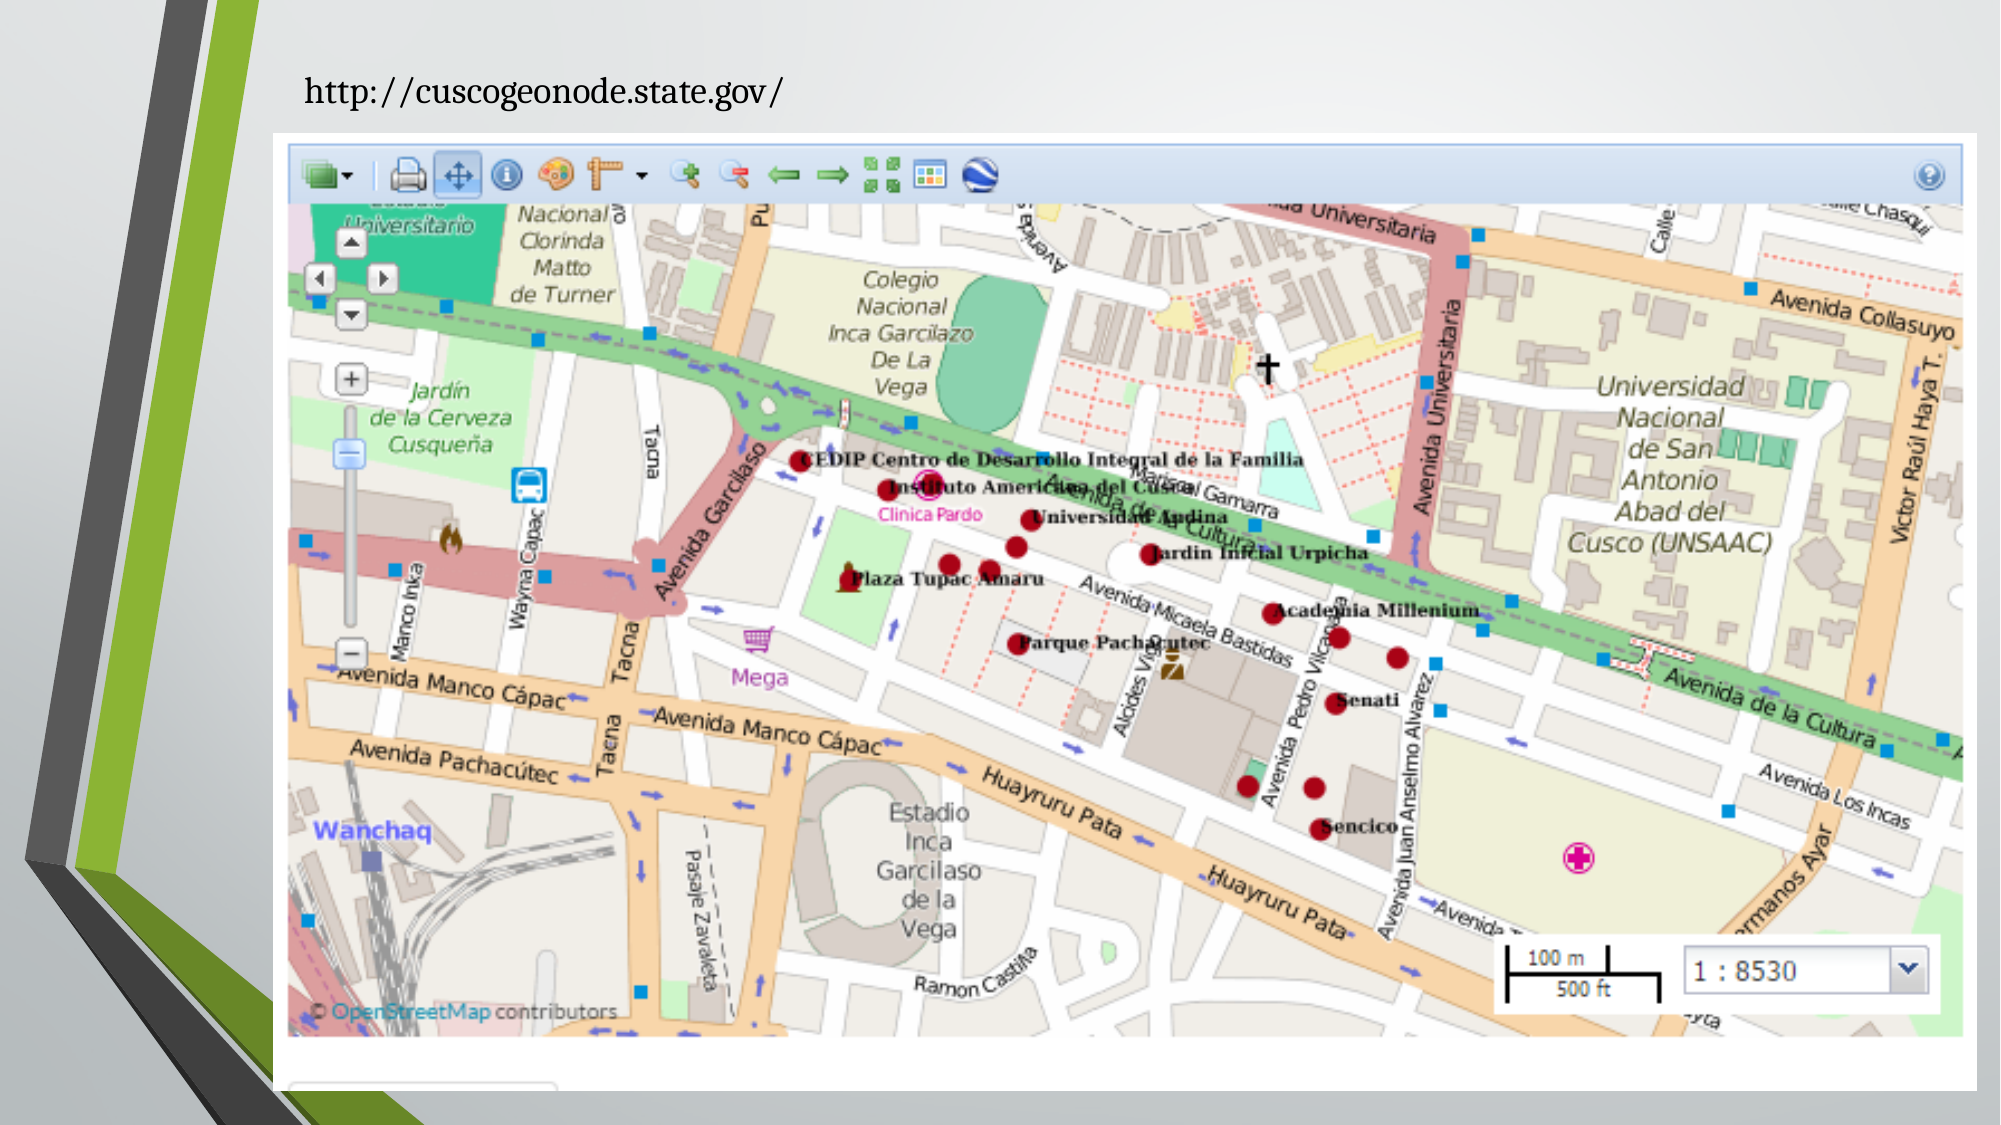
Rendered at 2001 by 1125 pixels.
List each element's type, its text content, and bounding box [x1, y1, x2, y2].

picture [273, 133, 1977, 1091]
text_box http://cuscogeonode.state.gov/ [289, 58, 801, 119]
